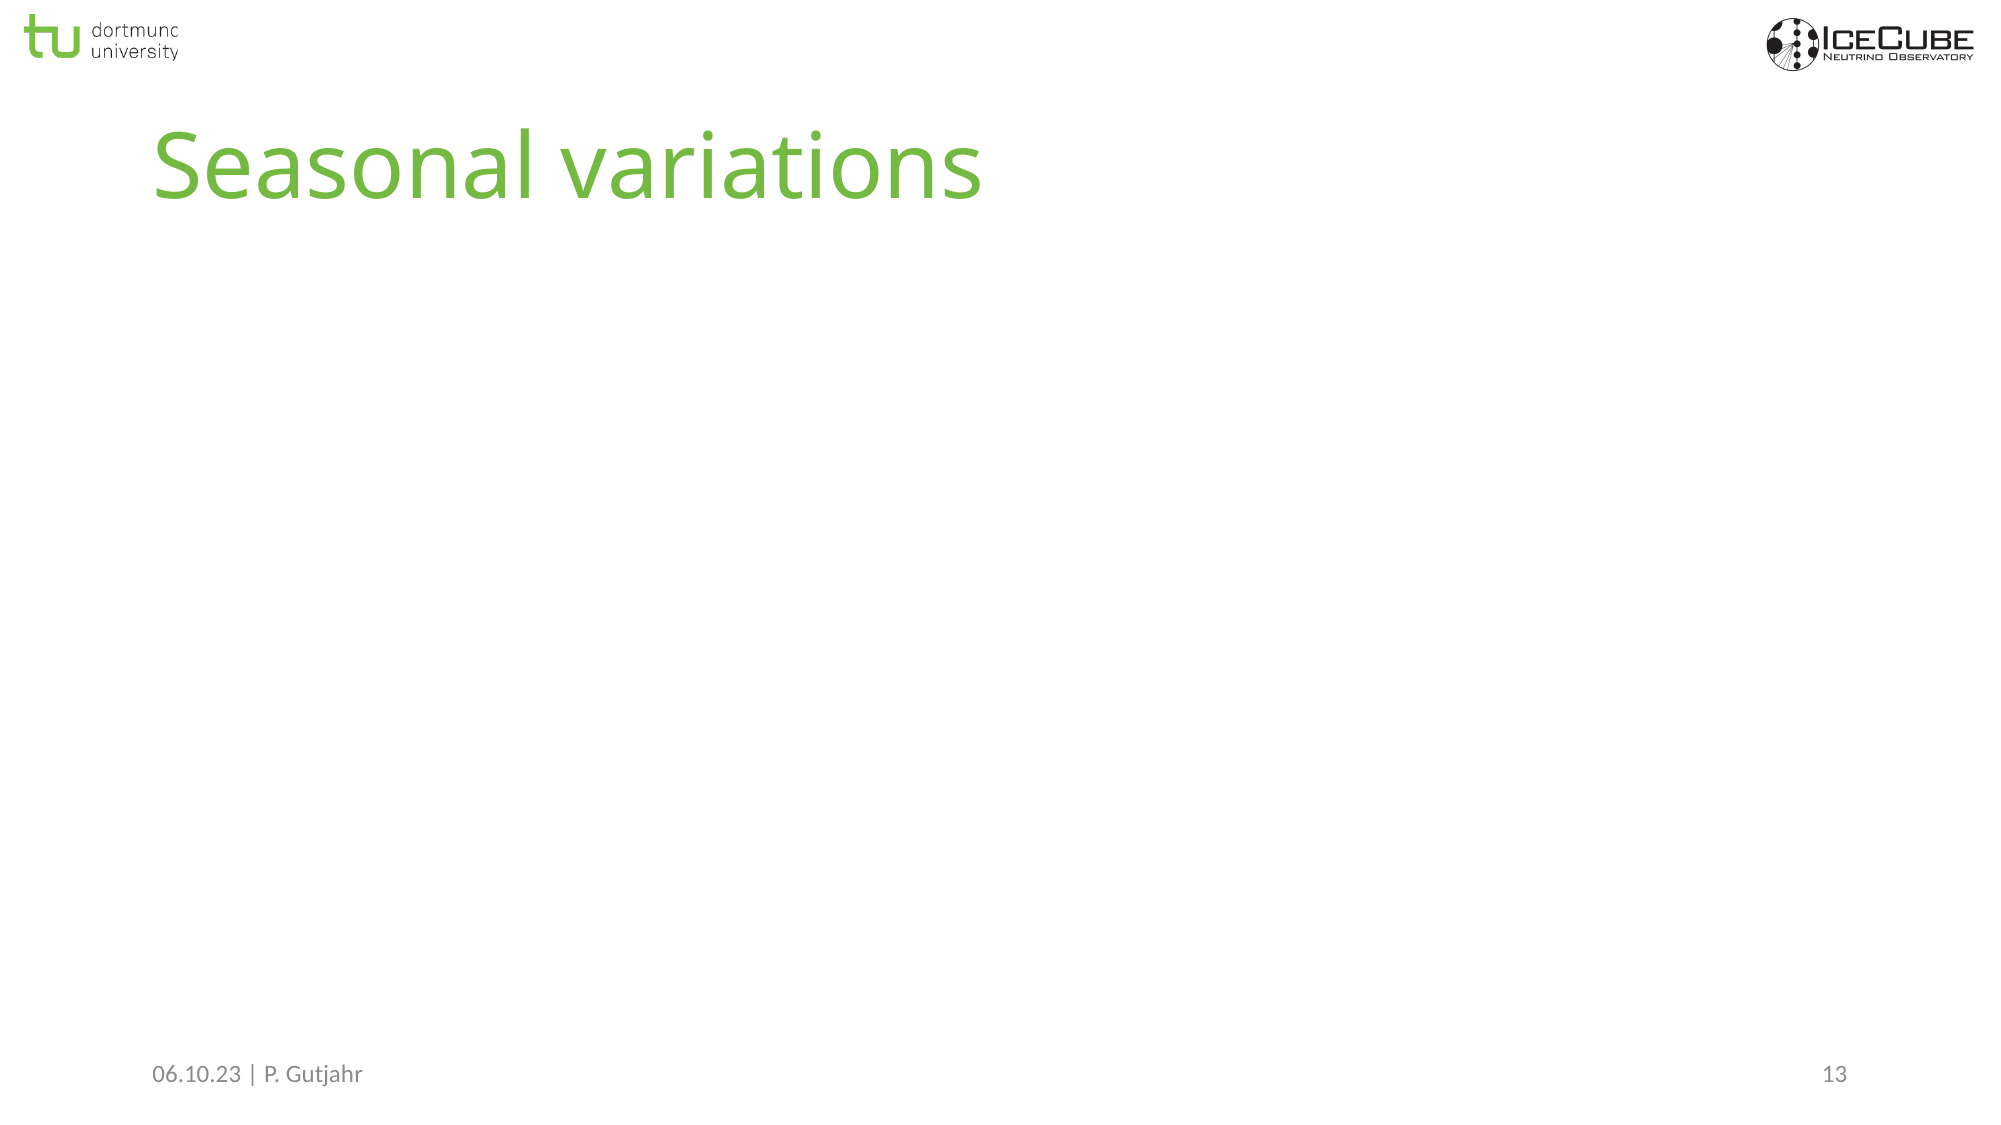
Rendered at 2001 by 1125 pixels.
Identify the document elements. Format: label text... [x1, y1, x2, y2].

slide_number 13 [1412, 1042, 1863, 1103]
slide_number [137, 1042, 588, 1103]
title Seasonal variations [137, 59, 1863, 278]
